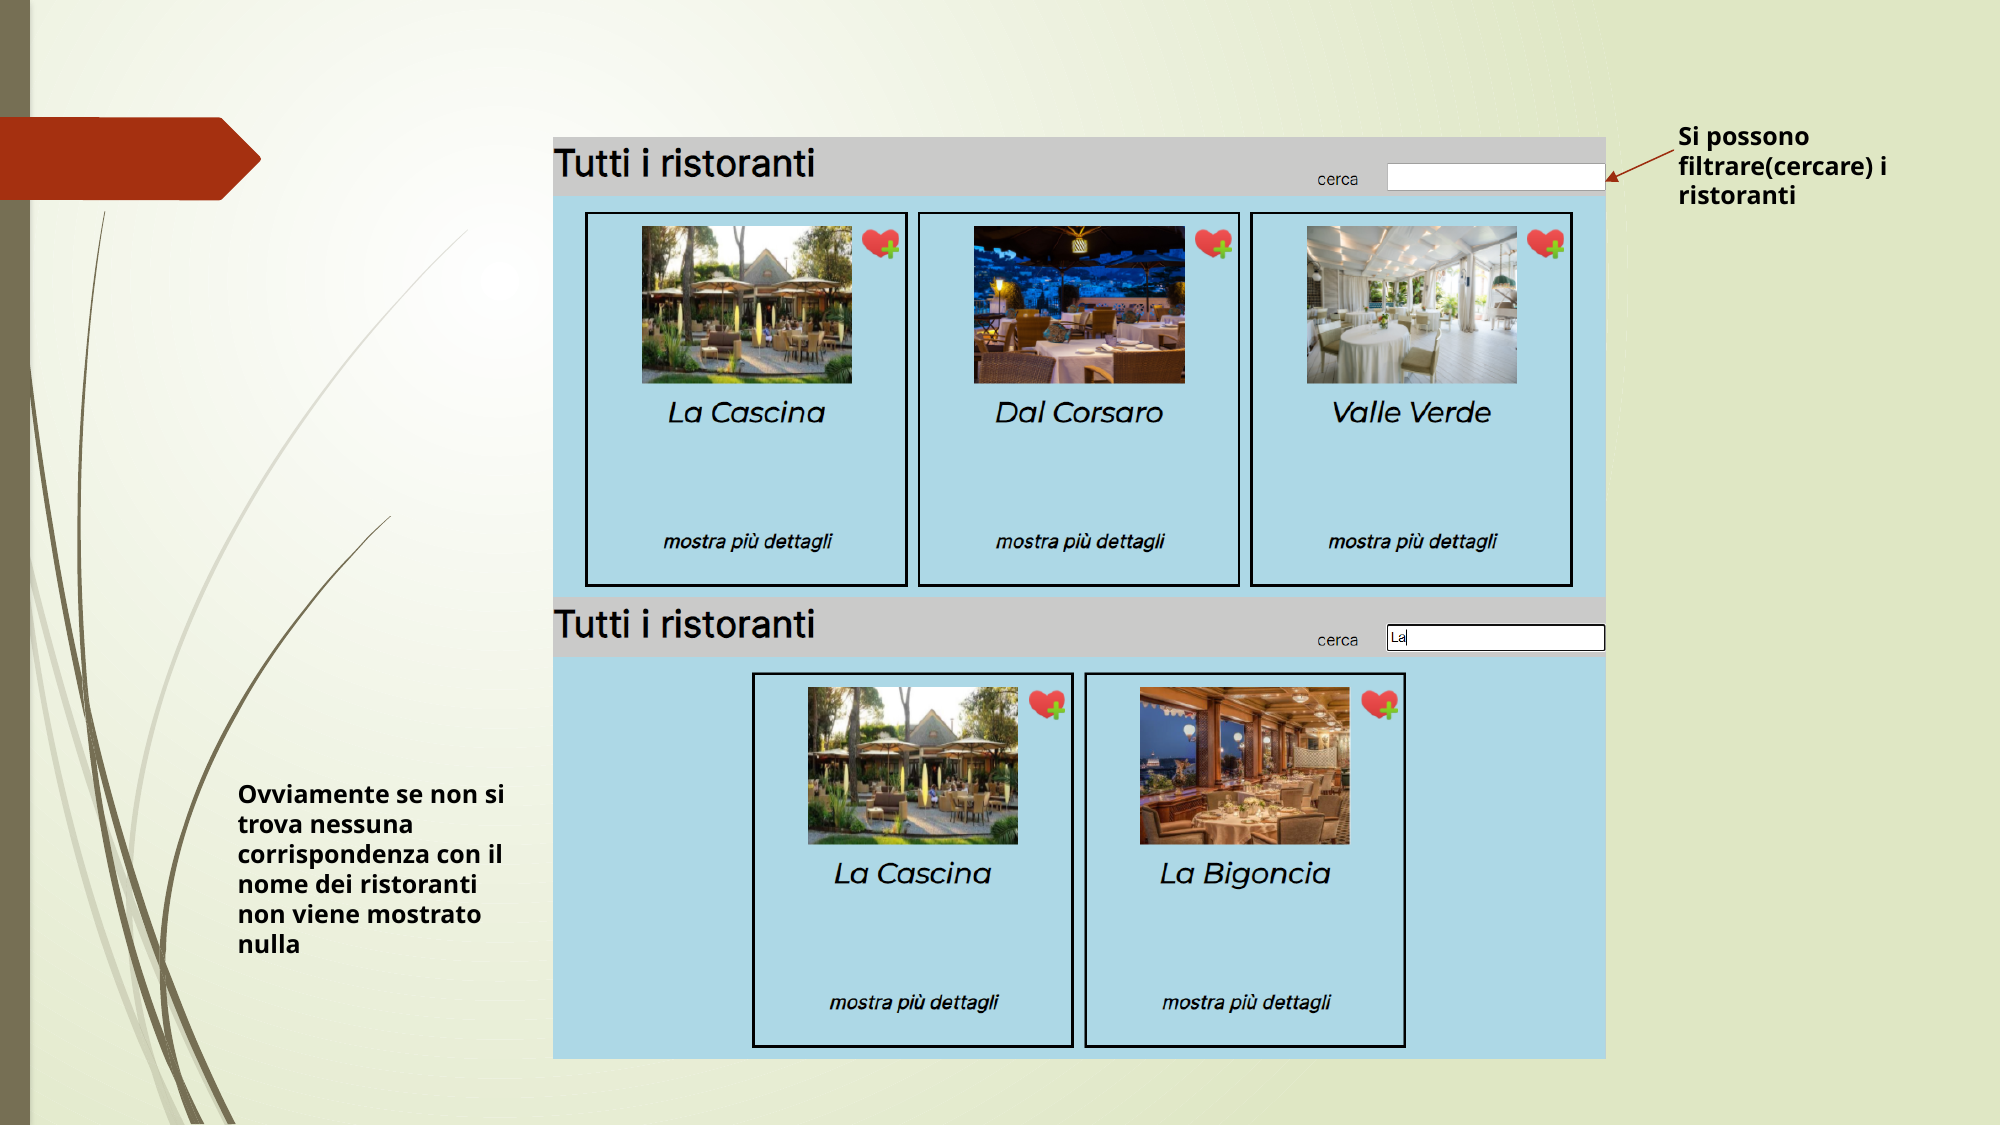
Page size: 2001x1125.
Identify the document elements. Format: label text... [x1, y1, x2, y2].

text_box Ovviamente se non si trova nessuna corrispondenza con il nome dei ristoranti non viene mostrato nulla [222, 771, 536, 966]
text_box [1604, 149, 1674, 182]
picture [553, 136, 1606, 1059]
text_box Si possono filtrare(cercare) i ristoranti [1663, 112, 1978, 218]
